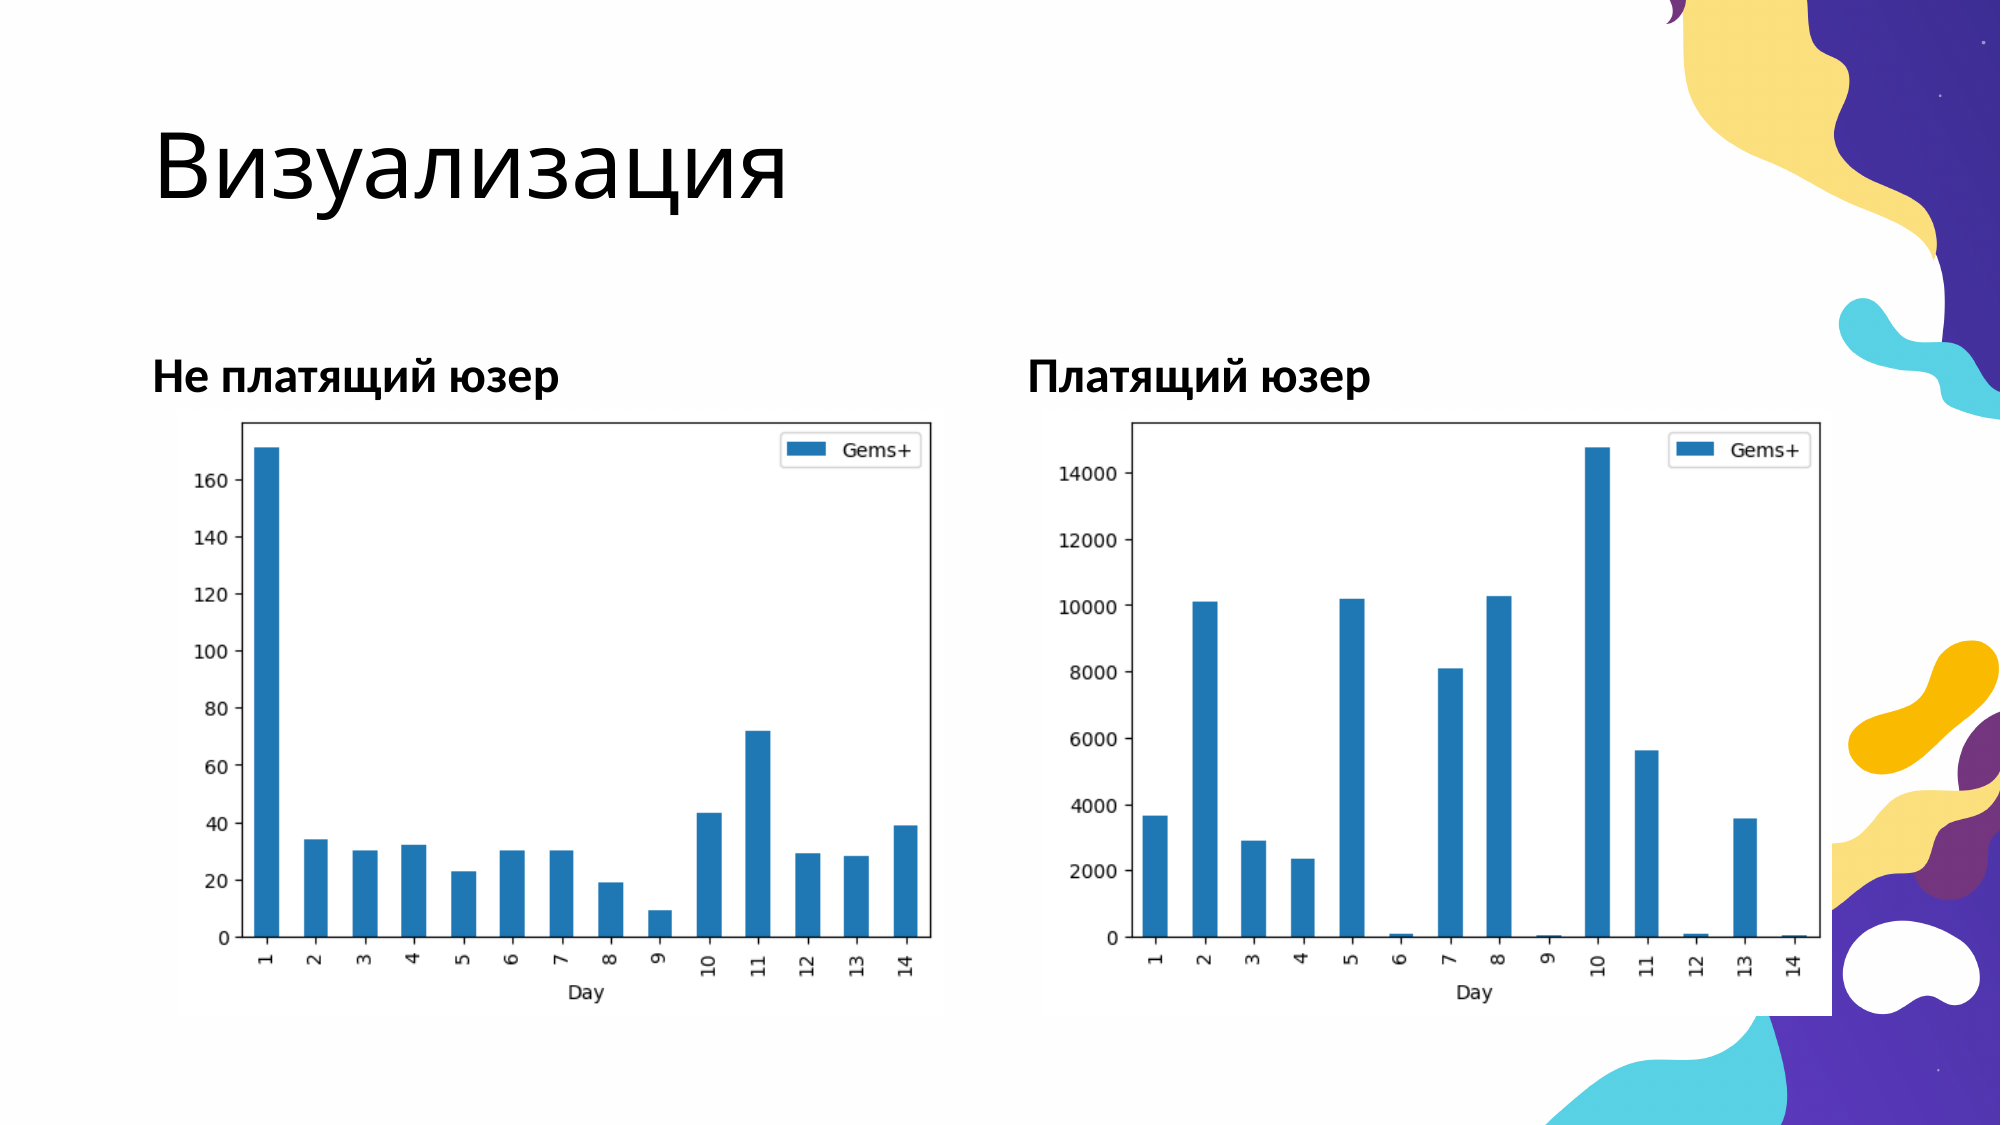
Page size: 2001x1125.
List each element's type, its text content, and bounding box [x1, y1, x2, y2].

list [178, 410, 944, 1016]
list Не платящий юзер [137, 275, 984, 411]
list Платящий юзер [1012, 275, 1863, 411]
title Визуализация [137, 59, 1863, 278]
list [1043, 410, 1832, 1016]
picture [0, 0, 2000, 1125]
